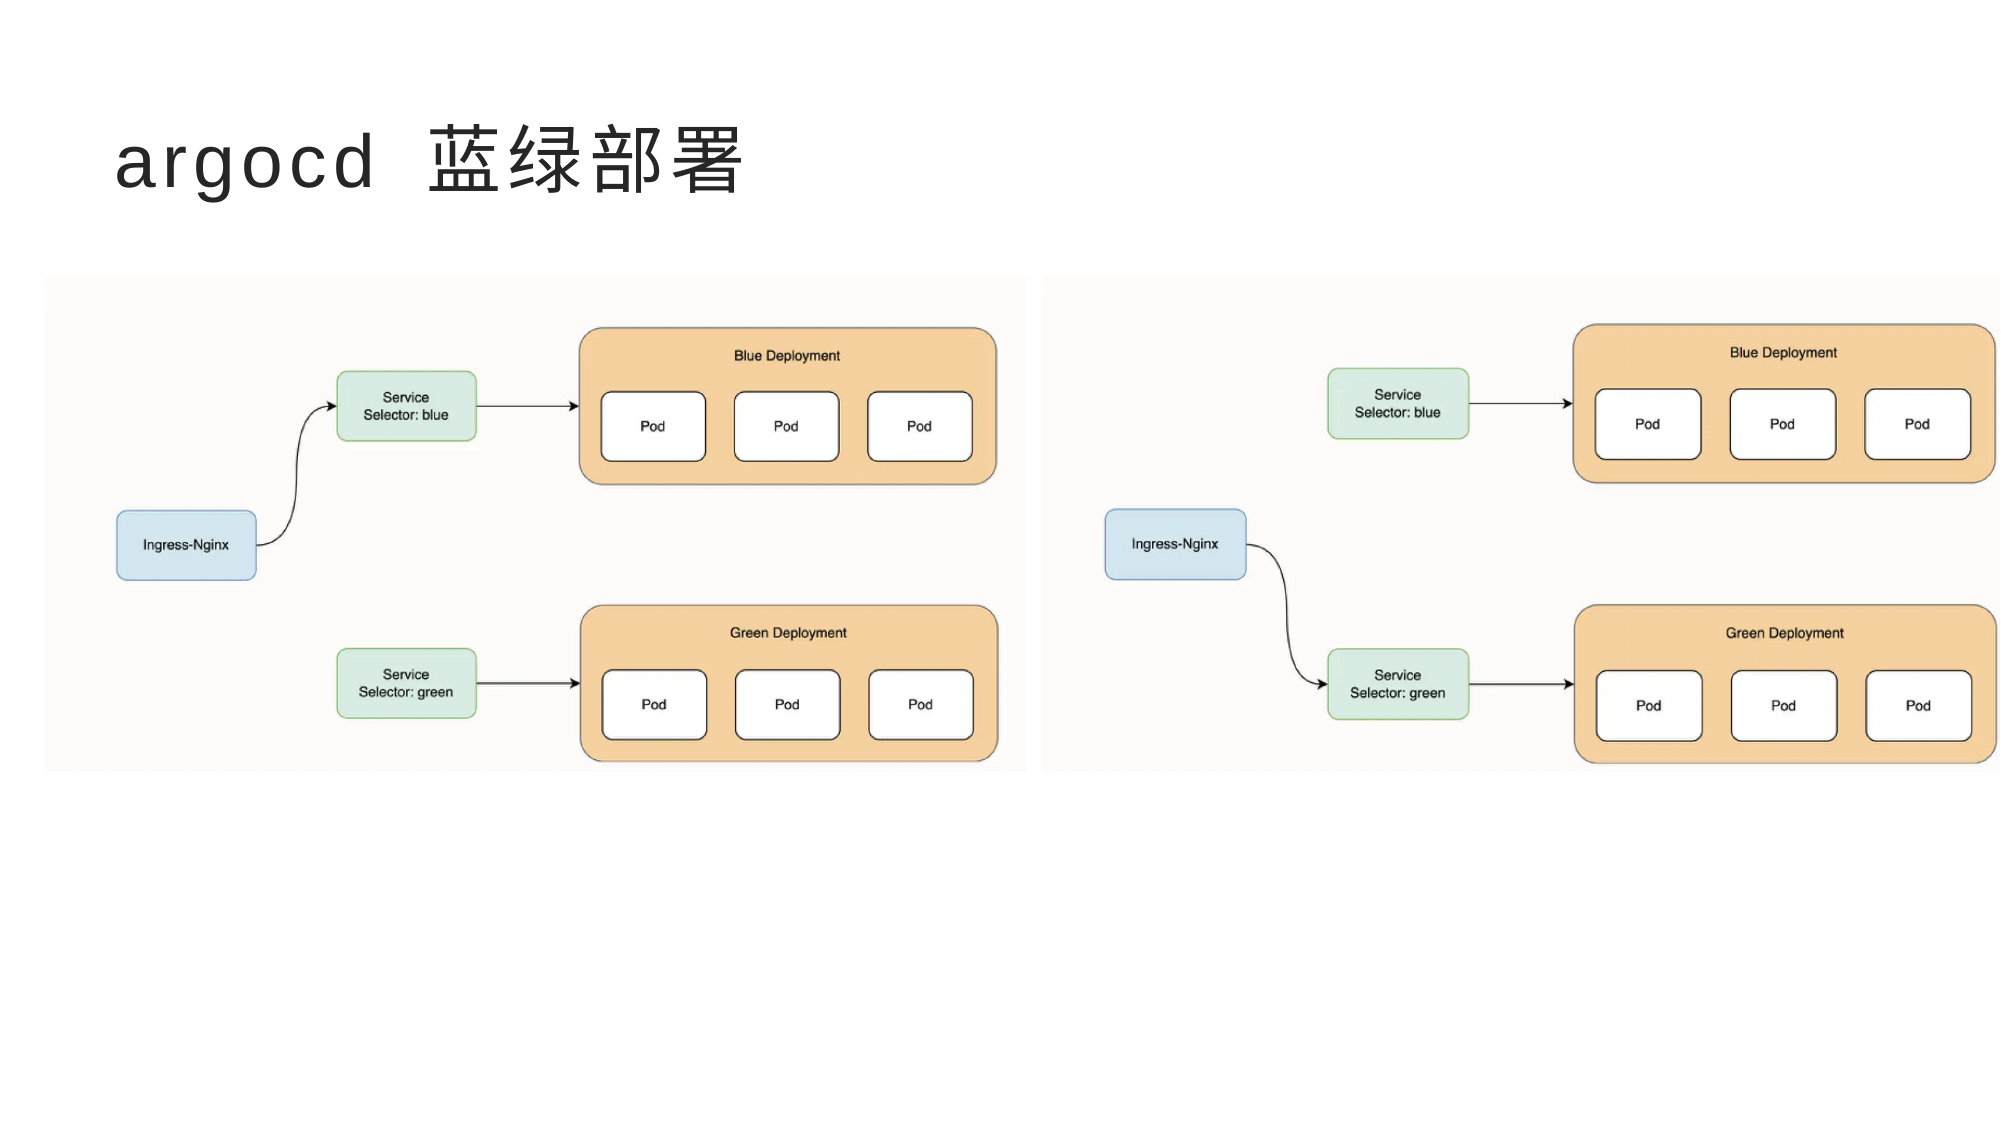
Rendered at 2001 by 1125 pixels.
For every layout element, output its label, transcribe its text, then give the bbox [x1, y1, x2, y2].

title argocd 蓝绿部署 [99, 99, 1900, 216]
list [45, 275, 1027, 772]
picture [1041, 275, 2000, 773]
